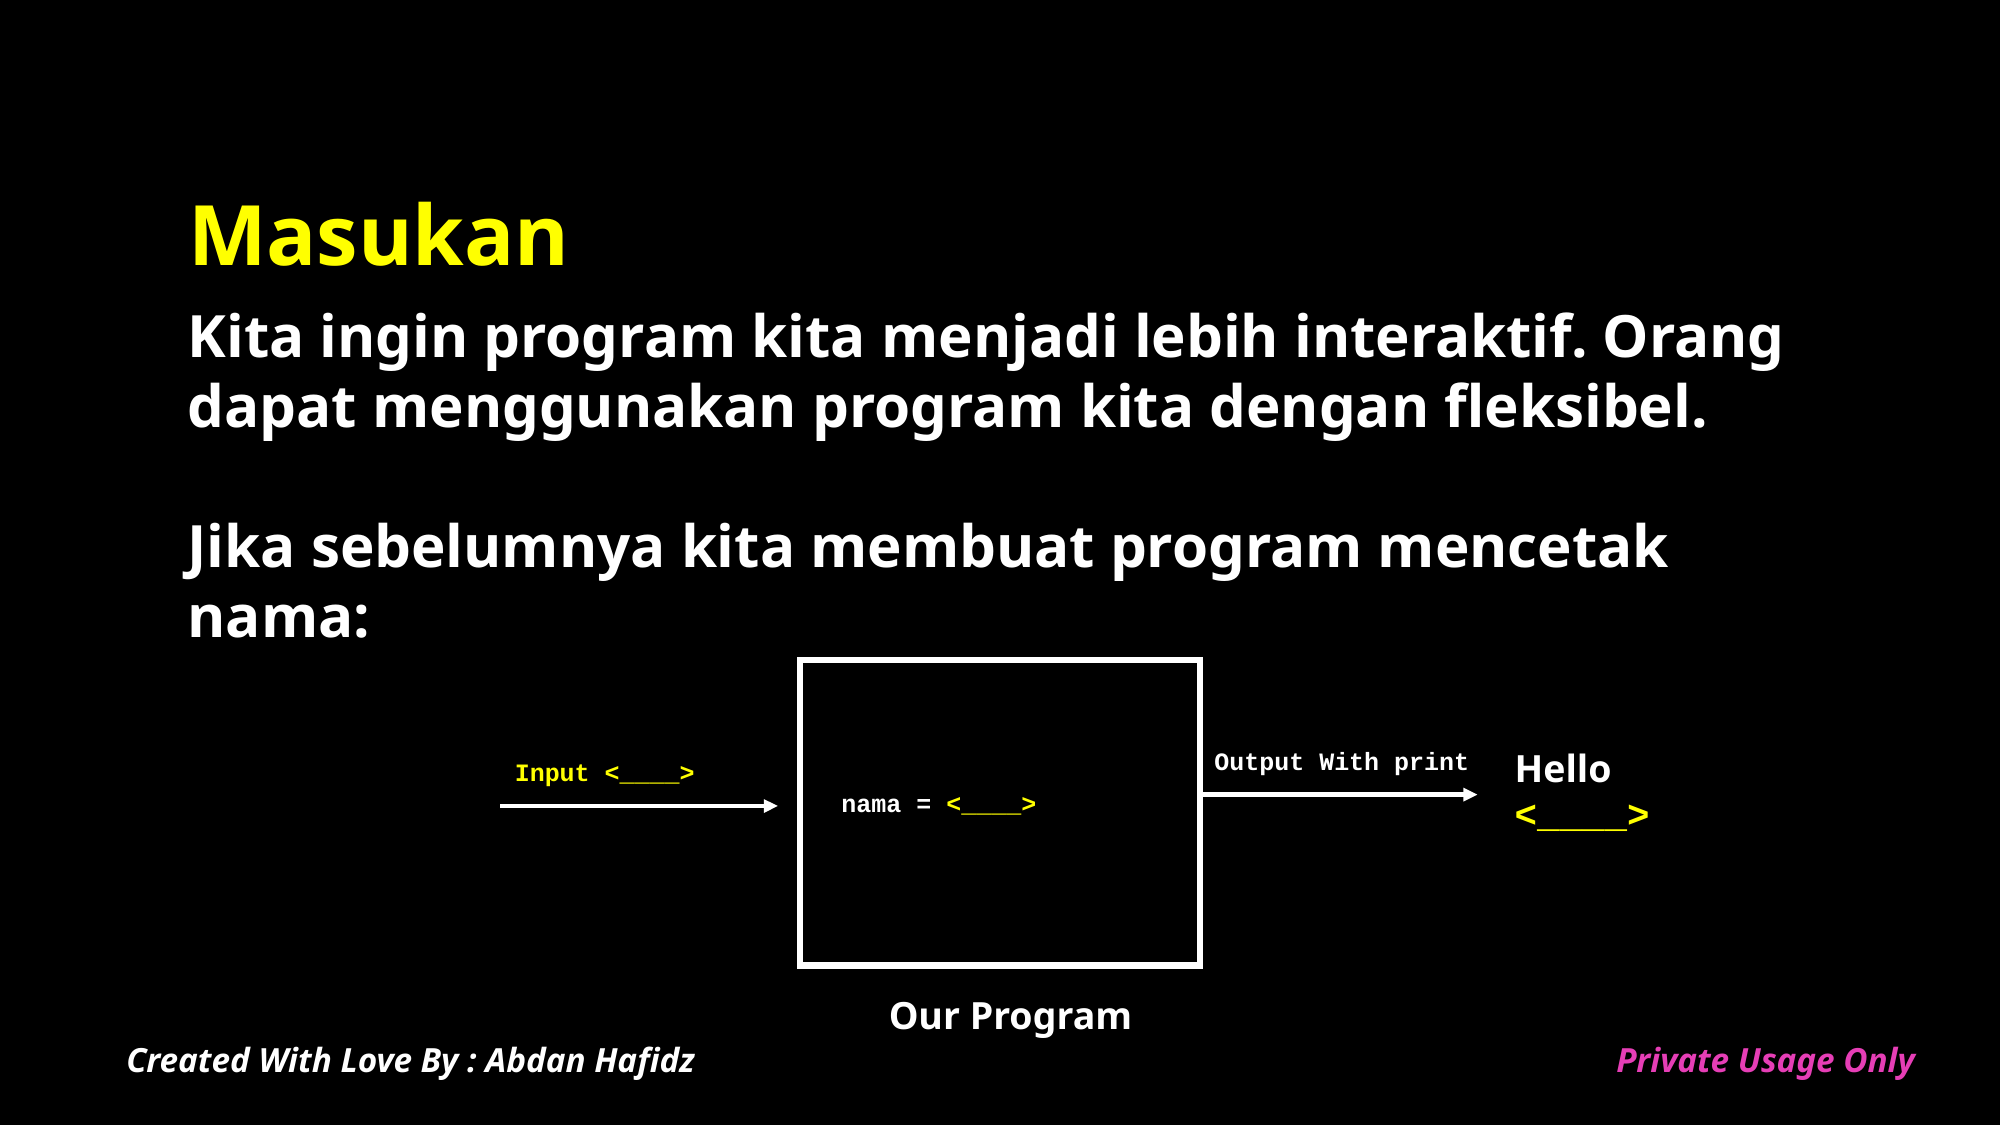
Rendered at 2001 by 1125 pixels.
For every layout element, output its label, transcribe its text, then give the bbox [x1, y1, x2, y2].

title Masukan [173, 120, 1673, 291]
text_box Our Program [873, 984, 1875, 1036]
text_box Hello <____> [1499, 738, 2000, 843]
text_box Private Usage Only [1601, 1036, 2000, 1114]
text_box Output With print [1199, 737, 1549, 783]
text_box nama = <____> [826, 780, 1176, 825]
text_box Created With Love By : Abdan Hafidz [111, 1036, 1601, 1114]
text_box [799, 659, 1201, 967]
text_box Kita ingin program kita menjadi lebih interaktif. Orang dapat menggunakan program kita dengan fleksibel. Jika sebelumnya kita membuat program mencetak nama: [173, 291, 1842, 657]
text_box Input <____> [500, 749, 849, 794]
